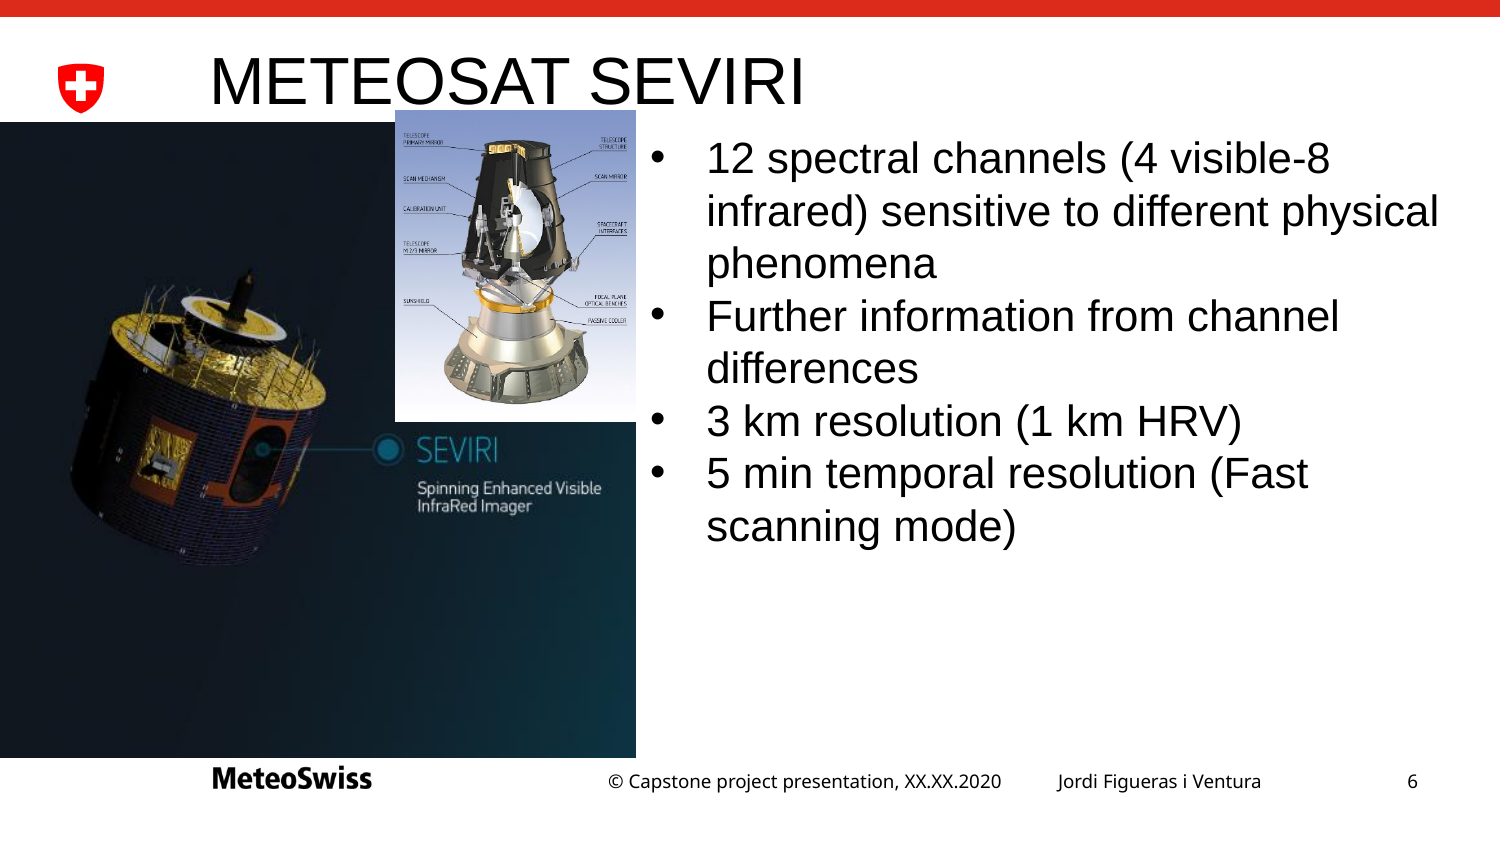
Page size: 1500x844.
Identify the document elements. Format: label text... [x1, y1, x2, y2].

text_box 12 spectral channels (4 visible-8 infrared) sensitive to different physical phenomena Further information from channel differences 3 km resolution (1 km HRV) 5 min temporal resolution (Fast scanning mode) [641, 122, 1500, 558]
title METEOSAT SEVIRI [194, 30, 1428, 122]
picture [0, 110, 636, 758]
picture [205, 759, 377, 789]
